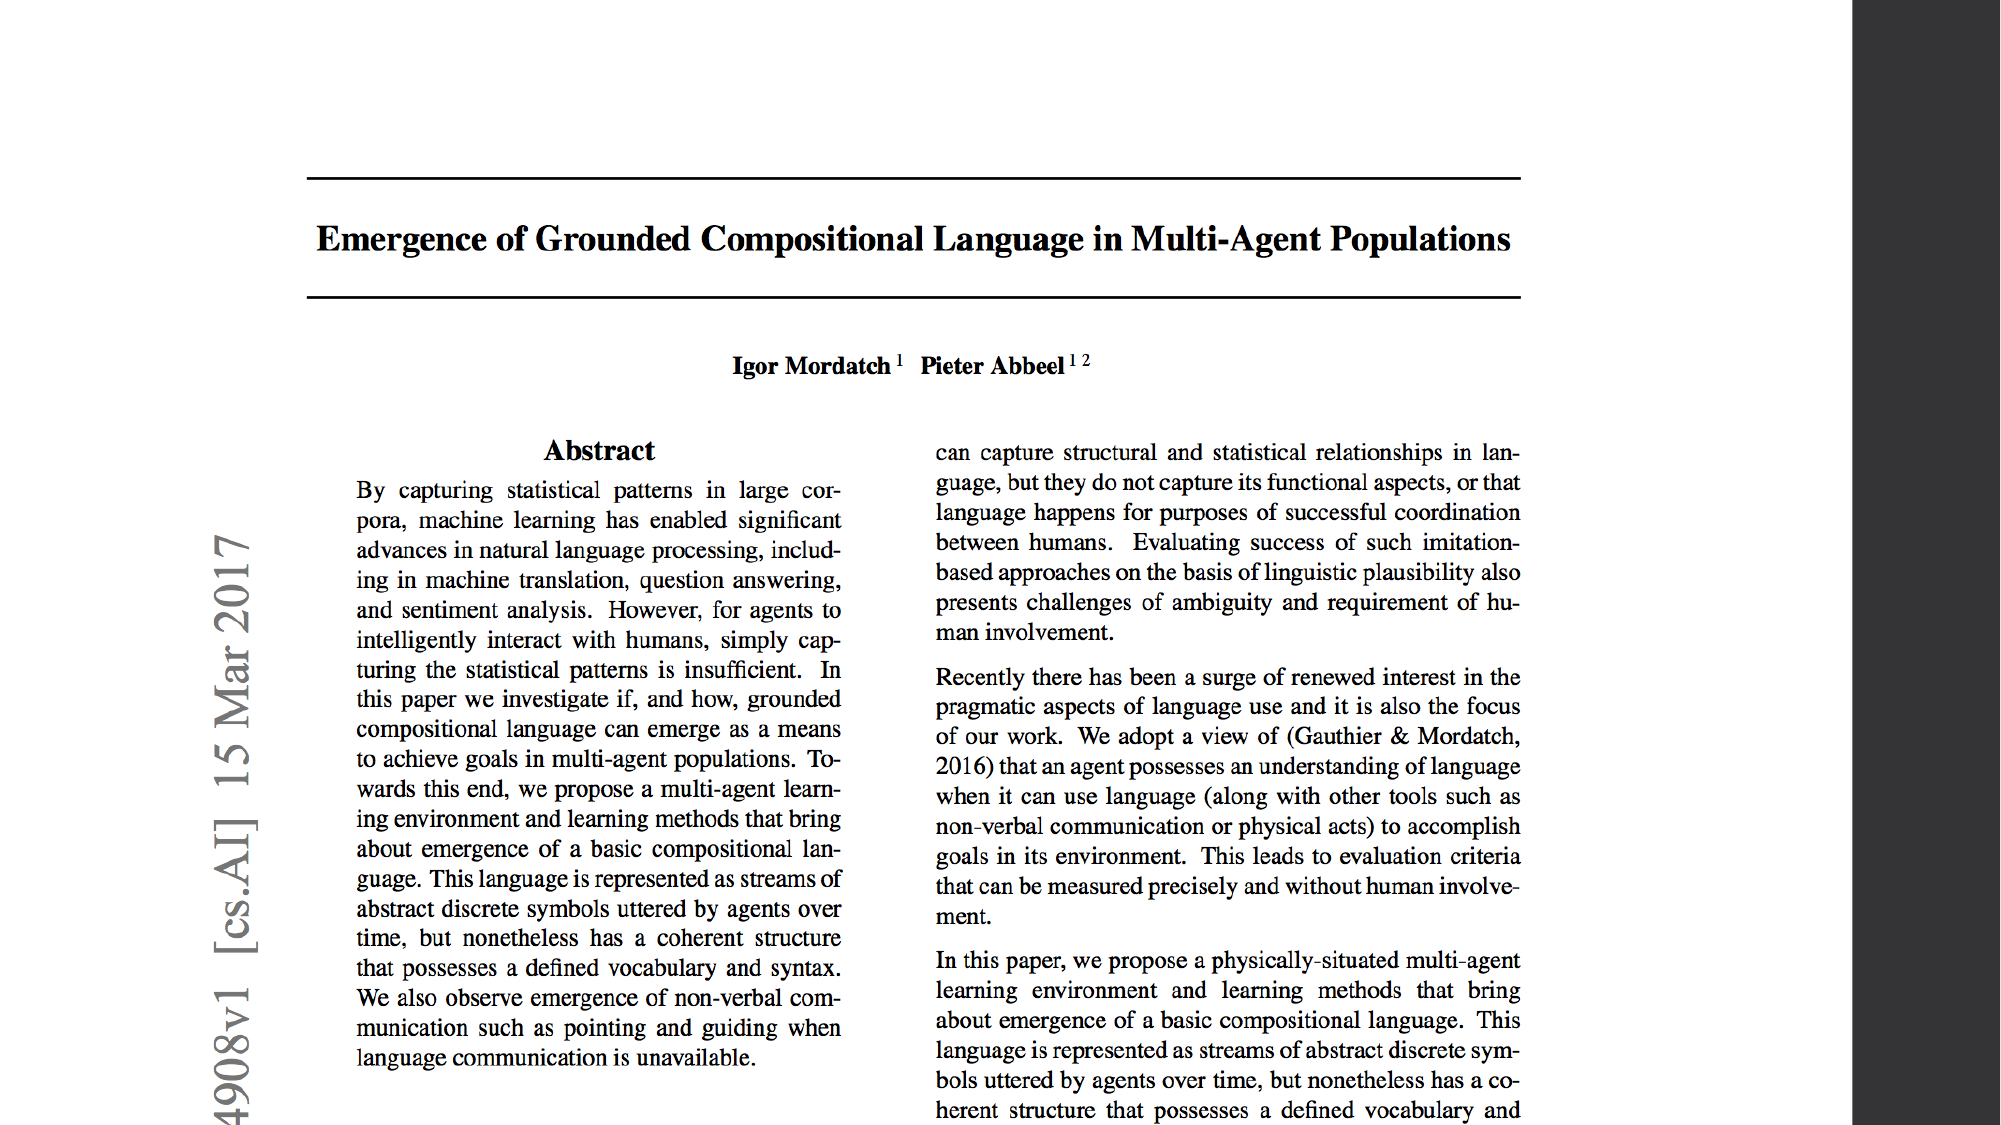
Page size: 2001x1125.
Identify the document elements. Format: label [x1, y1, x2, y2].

picture [169, 0, 1690, 1125]
